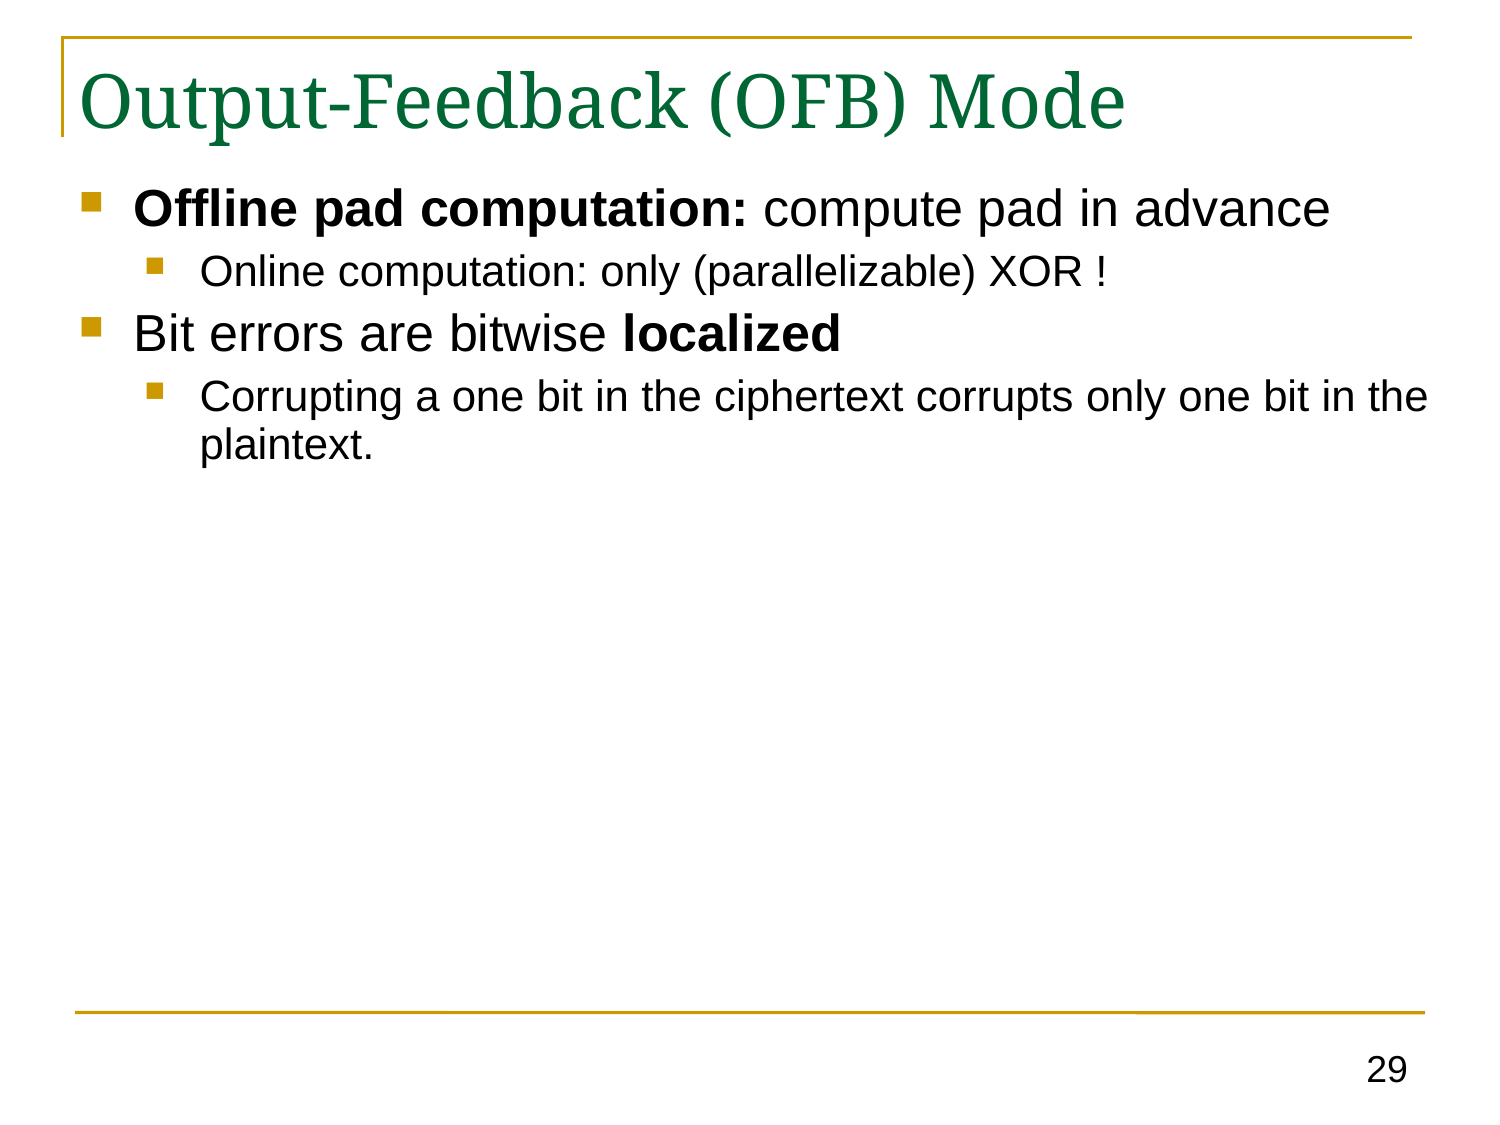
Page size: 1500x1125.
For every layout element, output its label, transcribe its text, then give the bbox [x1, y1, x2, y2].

text_box 29 [1351, 1023, 1424, 1098]
title Output-Feedback (OFB) Mode [63, 45, 1459, 174]
list Offline pad computation: compute pad in advance Online computation: only (parallelizable) XOR ! Bit errors are bitwise localized Corrupting a one bit in the ciphertext corrupts only one bit in the plaintext. [64, 173, 1447, 931]
